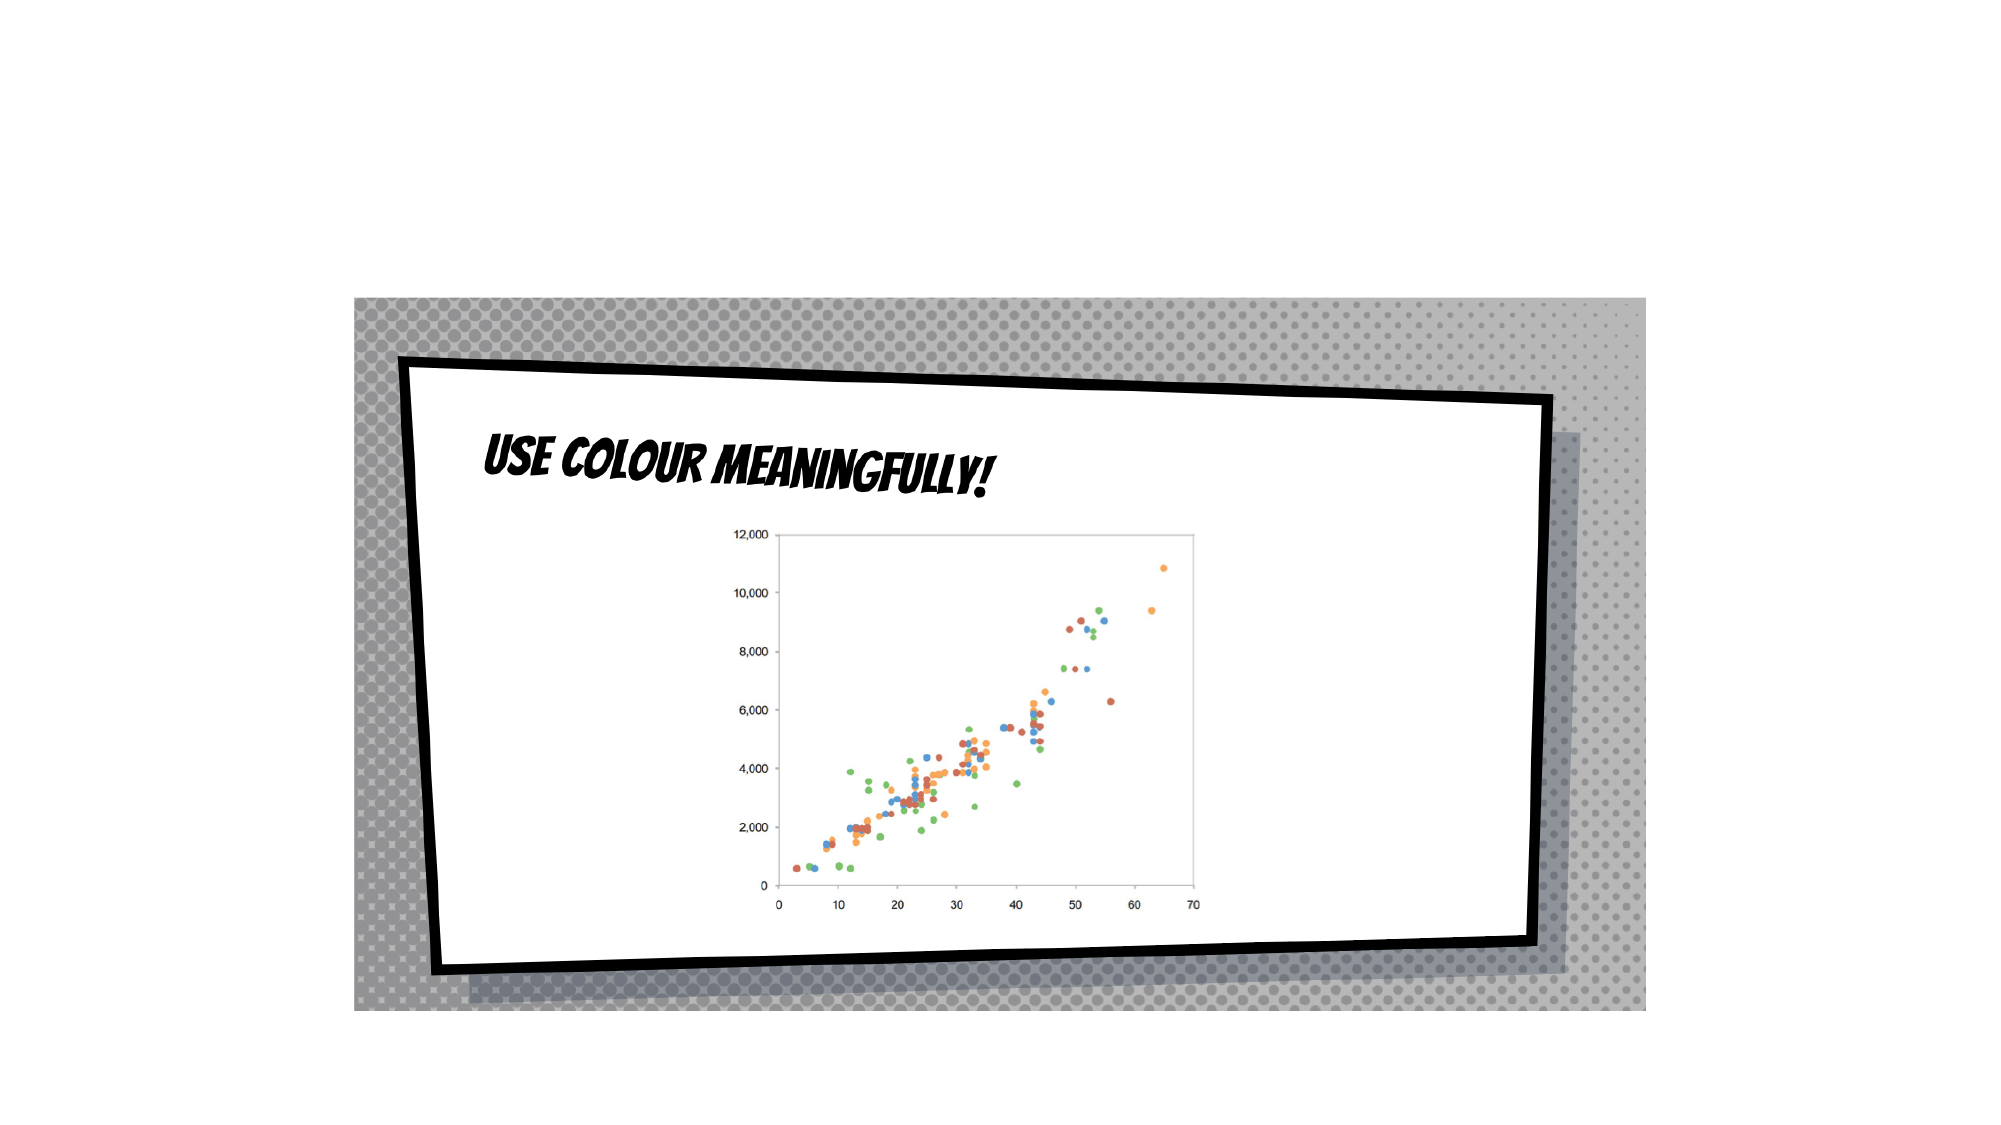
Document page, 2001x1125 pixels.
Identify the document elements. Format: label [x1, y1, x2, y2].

picture [354, 297, 1646, 1011]
